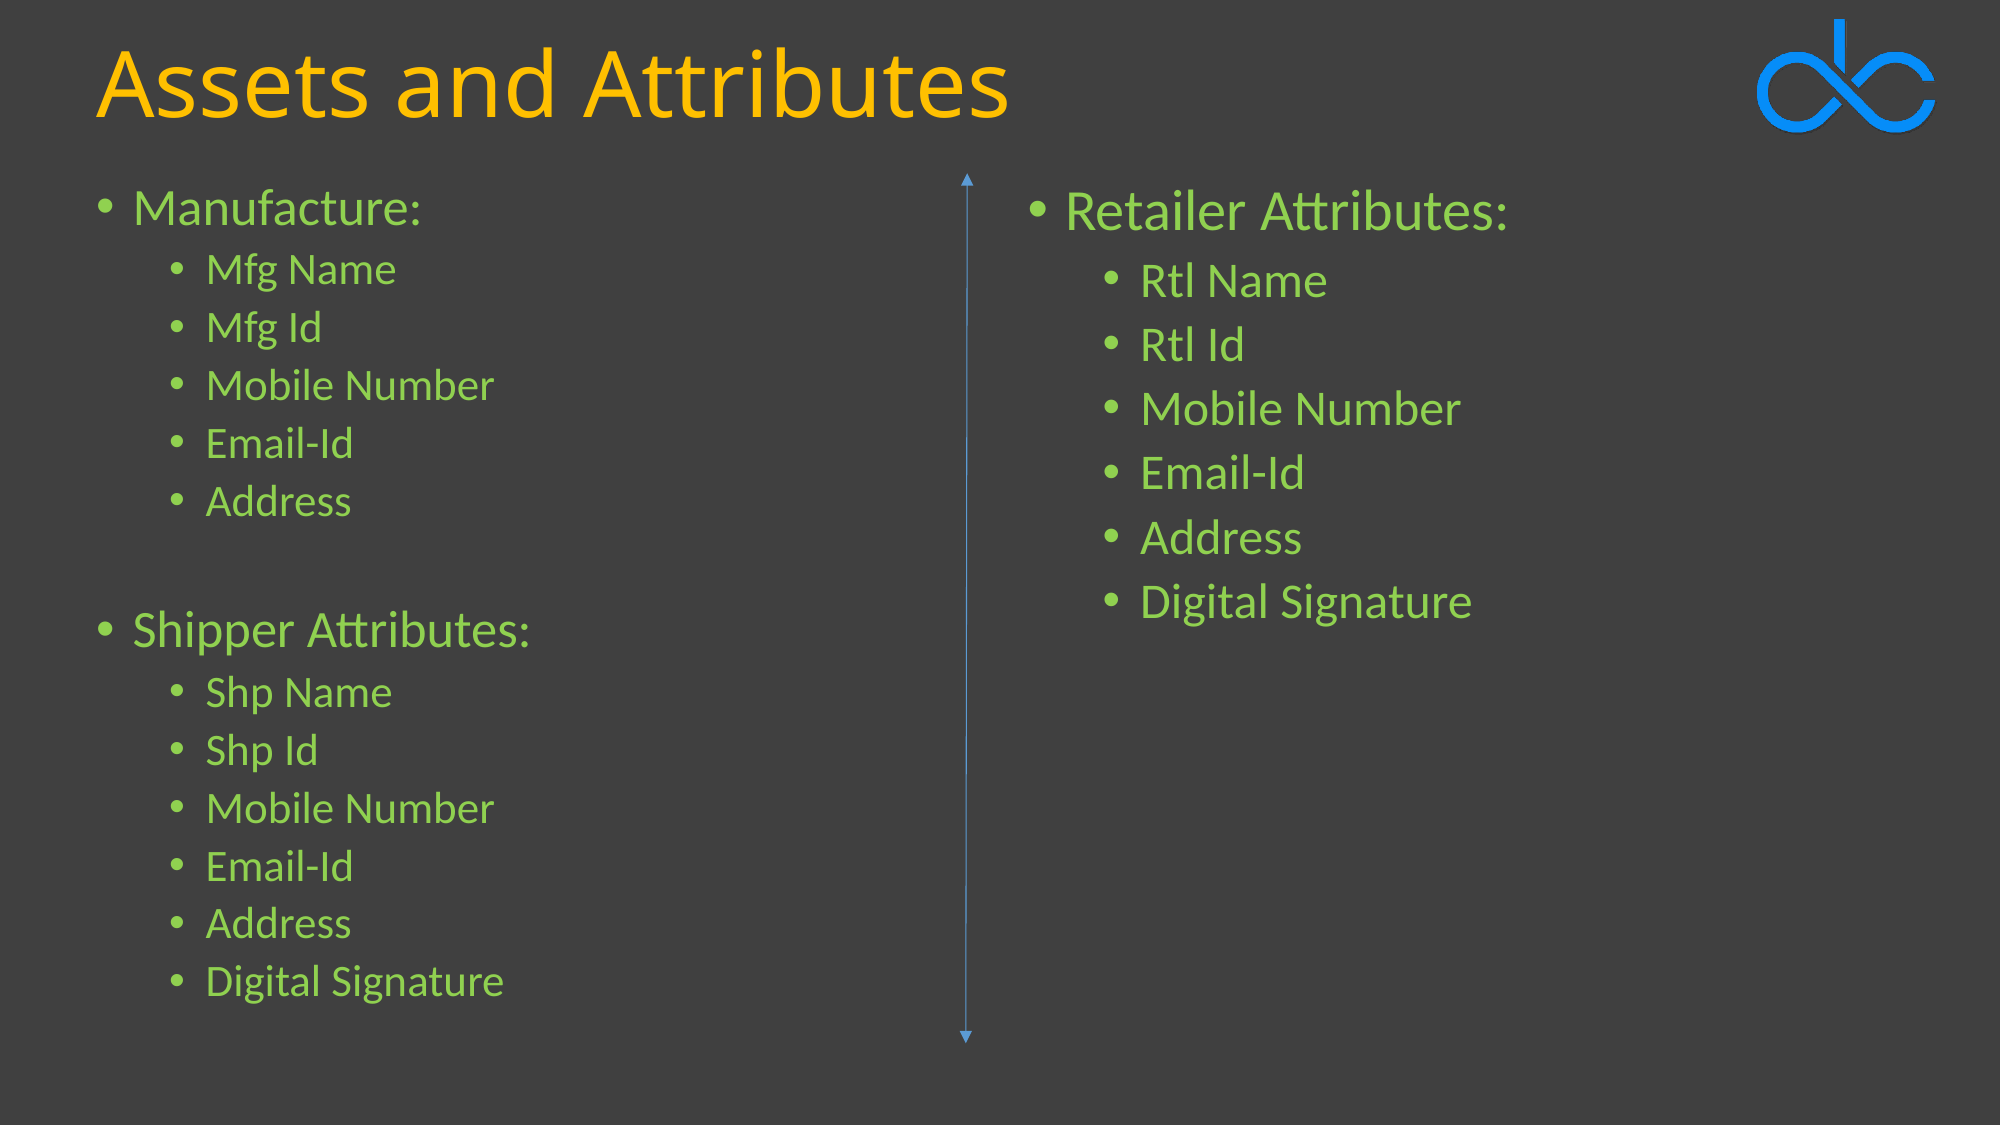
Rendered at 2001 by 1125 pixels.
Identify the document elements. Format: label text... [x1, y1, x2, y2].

picture [1749, 10, 1943, 146]
text_box Retailer Attributes: Rtl Name Rtl Id Mobile Number Email-Id Address Digital Signature [1012, 173, 1876, 1018]
title Assets and Attributes [81, 22, 1919, 153]
list Manufacture: Mfg Name Mfg Id Mobile Number Email-Id Address Shipper Attributes: Shp Name Shp Id Mobile Number Email-Id Address Digital Signature [81, 172, 944, 1017]
